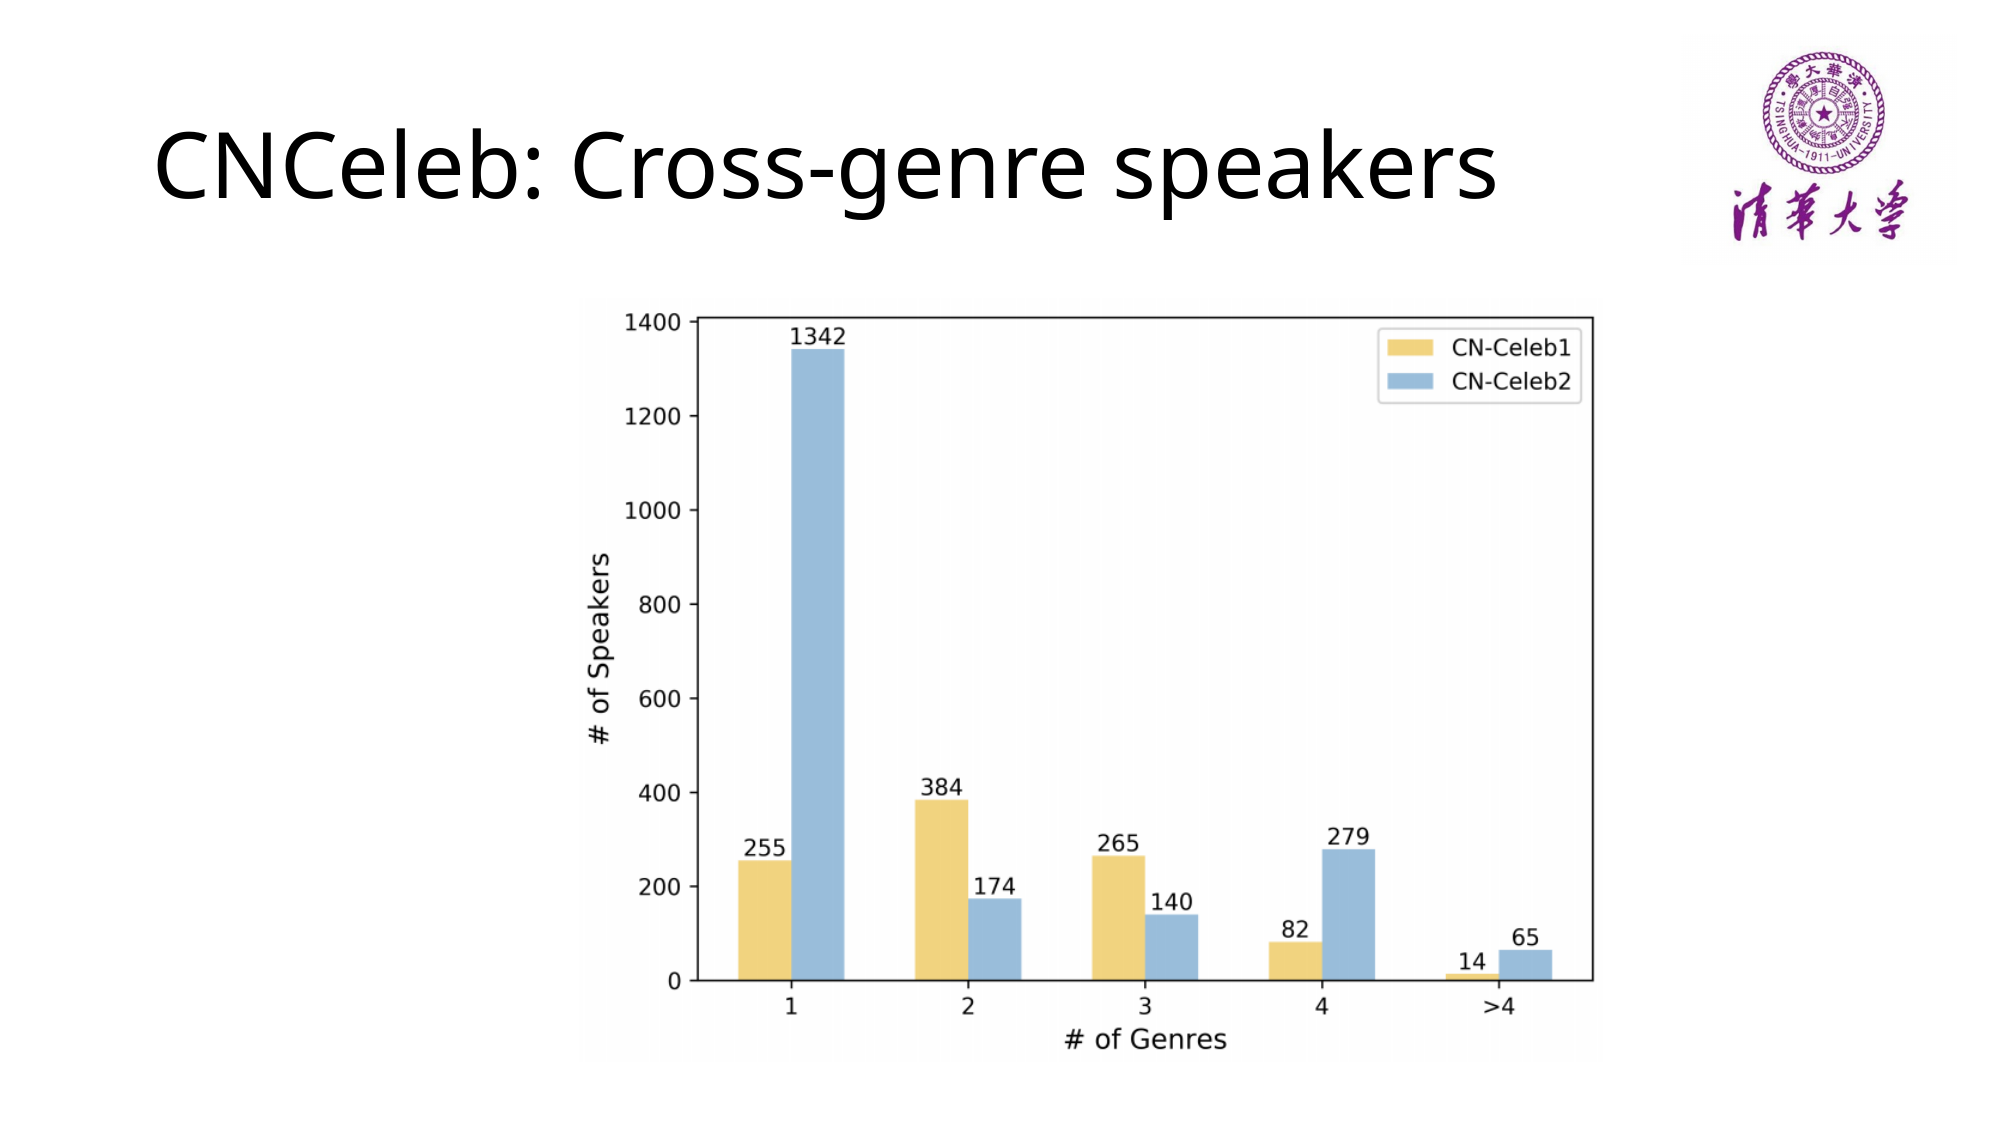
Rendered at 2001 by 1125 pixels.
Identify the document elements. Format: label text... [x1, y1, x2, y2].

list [498, 251, 1622, 1066]
title CNCeleb: Cross-genre speakers [137, 59, 1863, 278]
picture [1681, 34, 1957, 265]
